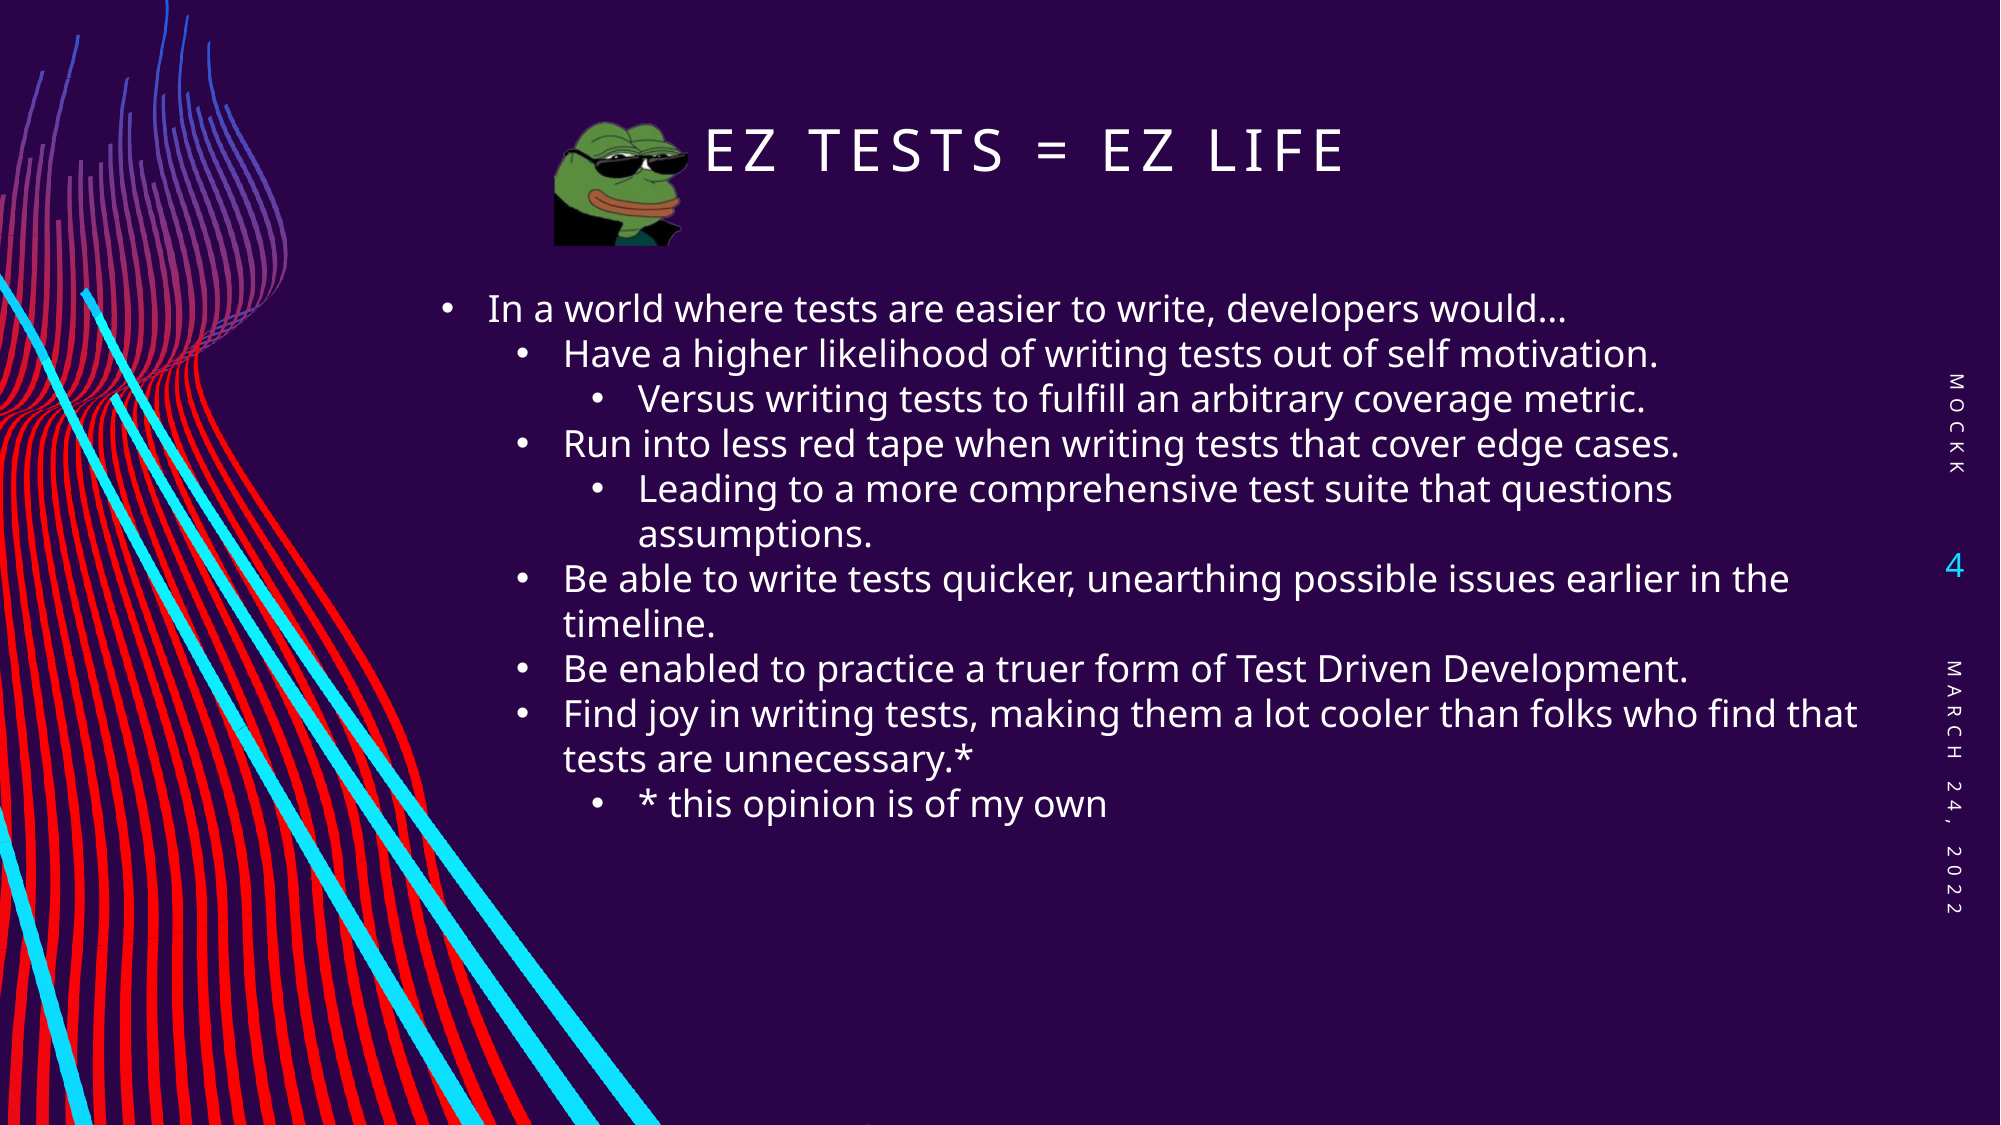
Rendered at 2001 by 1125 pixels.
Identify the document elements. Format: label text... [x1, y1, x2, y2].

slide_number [1925, 645, 1986, 1080]
title EZ Tests = EZ Life [688, 113, 1499, 208]
footer MOCKK [1926, 33, 1987, 489]
picture [0, 0, 2000, 1125]
slide_number 4 [1913, 519, 1980, 615]
text_box In a world where tests are easier to write, developers would… Have a higher likelihood of writing tests out of self motivation. Versus writing tests to fulfill an arbitrary coverage metric. Run into less red tape when writing tests that cover edge cases. Leading to a more comprehensive test suite that questions assumptions. Be able to write tests quicker, unearthing possible issues earlier in the timeline. Be enabled to practice a truer form of Test Driven Development. Find joy in writing tests, making them a lot cooler than folks who find that tests are unnecessary.* * this opinion is of my own [426, 277, 1913, 878]
